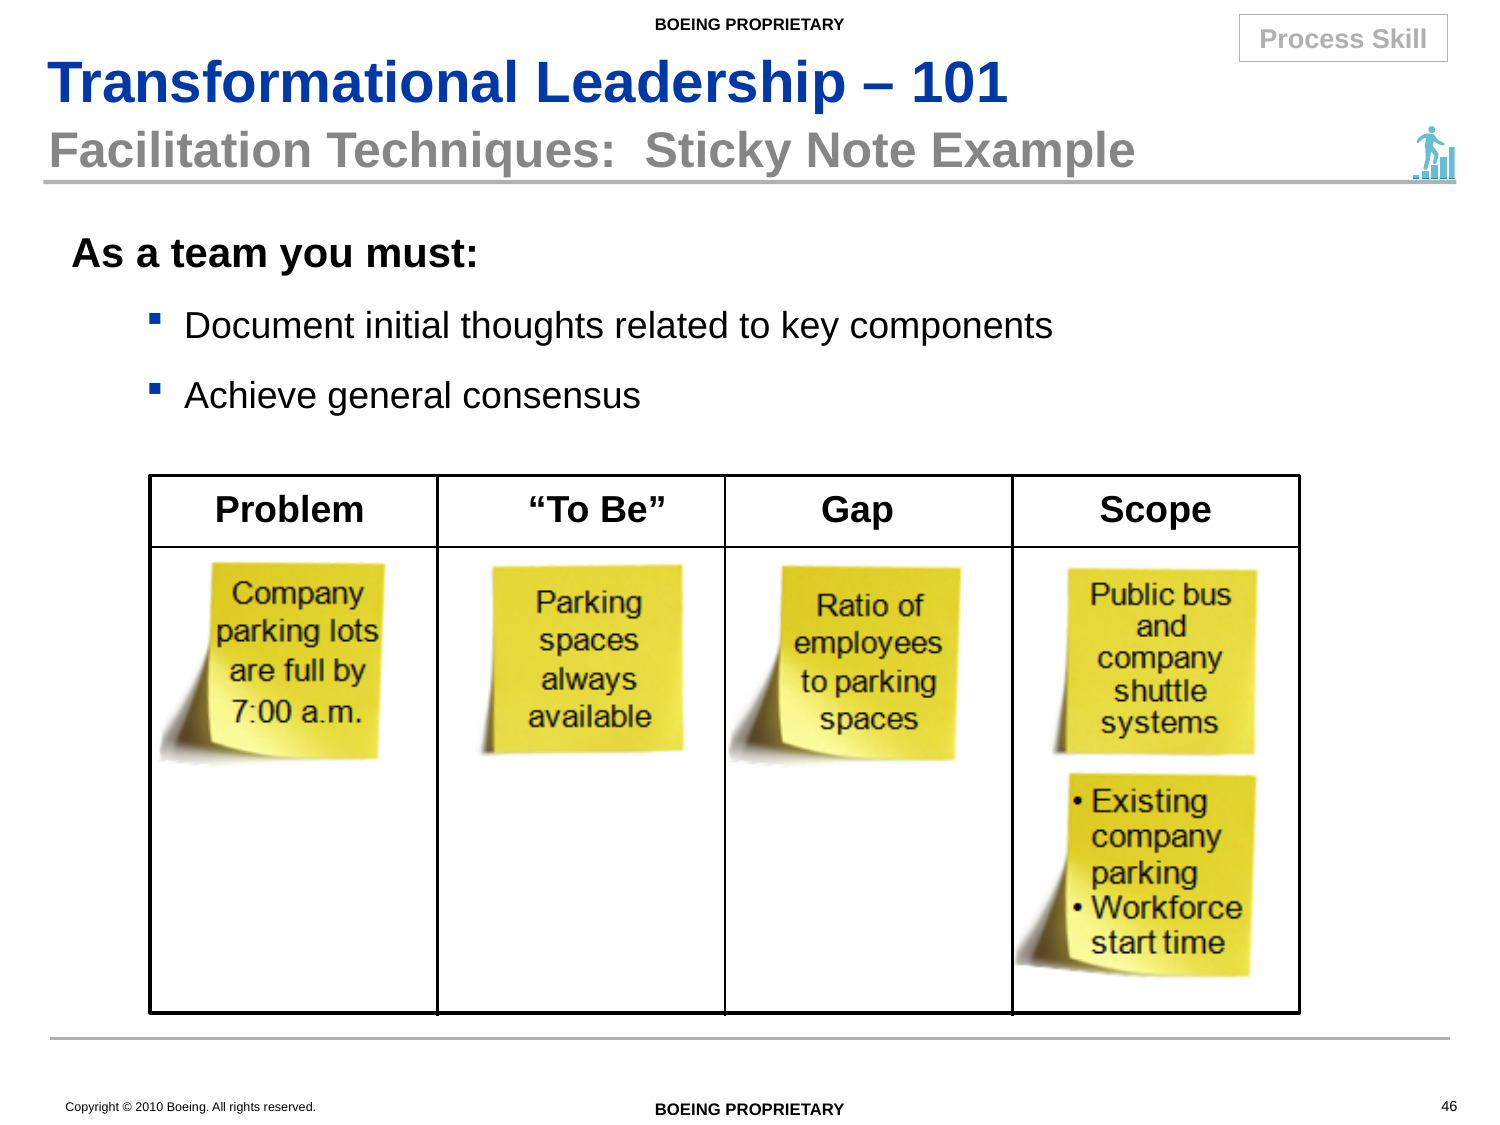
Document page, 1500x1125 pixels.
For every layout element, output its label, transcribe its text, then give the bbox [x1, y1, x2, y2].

text_box Select [1046, 563, 1264, 770]
slide_number 46 [1048, 1087, 1459, 1124]
picture [718, 560, 724, 774]
text_box [150, 555, 433, 1013]
picture [156, 560, 390, 771]
picture [726, 560, 973, 774]
text_box [1016, 553, 1300, 1013]
text_box [726, 475, 1012, 546]
title Facilitation Techniques: Sticky Note Example [0, 106, 1500, 181]
text_box Select [1014, 548, 1294, 557]
text_box [729, 556, 1008, 1013]
text_box [150, 475, 437, 546]
text_box [441, 556, 720, 1013]
text_box [1014, 475, 1300, 546]
text_box Select [726, 548, 1011, 560]
picture [1049, 560, 1263, 763]
text_box As a team you must: Document initial thoughts related to key components Achieve general consensus [37, 218, 1400, 424]
picture [1013, 770, 1262, 985]
picture [474, 560, 691, 763]
text_box Process Skill [1239, 14, 1448, 62]
text_box [438, 475, 724, 546]
text_box Select [438, 548, 724, 560]
text_box Select [154, 548, 437, 559]
